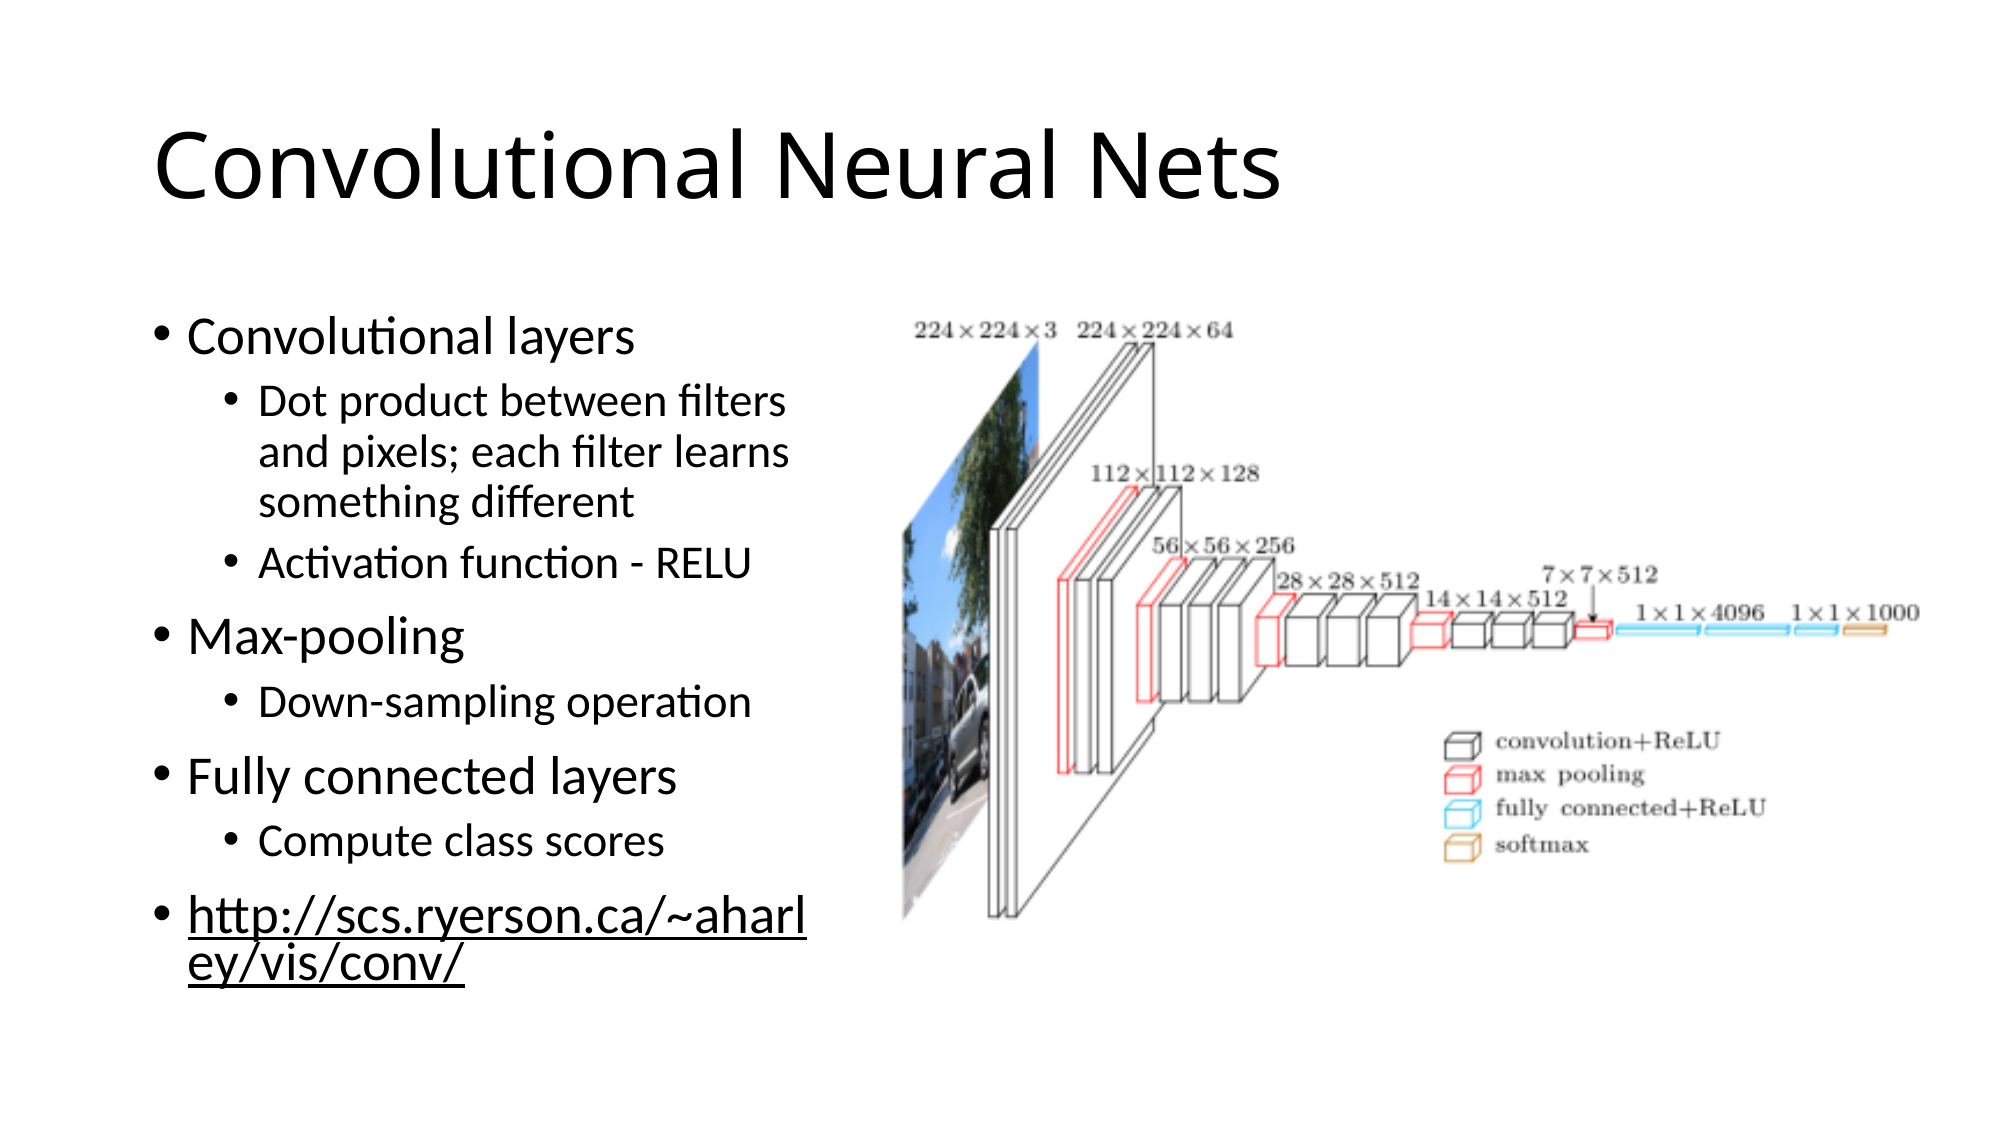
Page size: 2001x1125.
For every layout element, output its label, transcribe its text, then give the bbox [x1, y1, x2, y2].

picture [861, 299, 1950, 939]
title Convolutional Neural Nets [137, 59, 1863, 278]
list Convolutional layers Dot product between filters and pixels; each filter learns something different Activation function - RELU Max-pooling Down-sampling operation Fully connected layers Compute class scores http://scs.ryerson.ca/~aharley/vis/conv/ [137, 299, 847, 1014]
